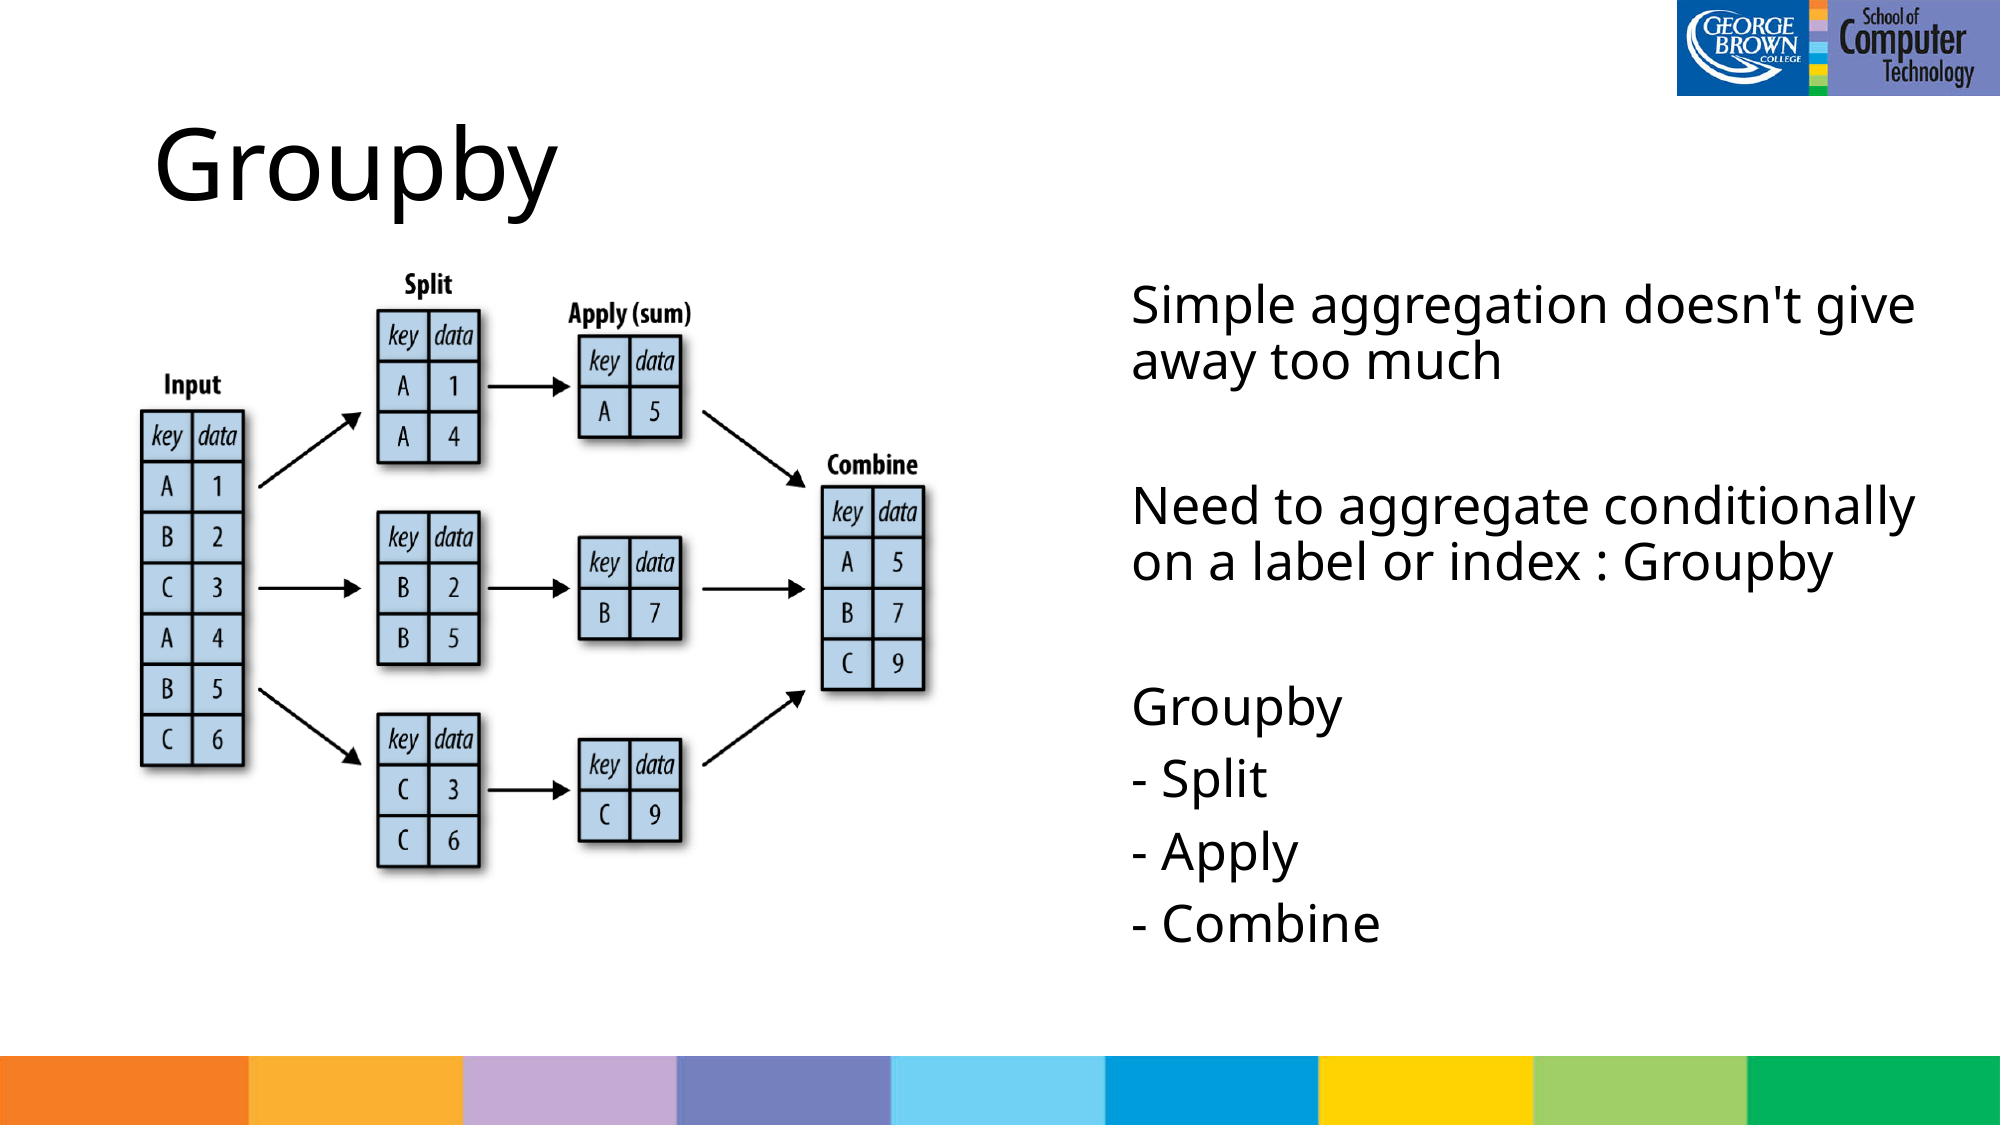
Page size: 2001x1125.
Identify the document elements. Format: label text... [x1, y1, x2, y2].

picture [1677, 0, 2000, 96]
picture [98, 256, 954, 891]
picture [0, 1056, 1105, 1125]
list Simple aggregation doesn't give away too much Need to aggregate conditionally on a label or index : Groupby Groupby - Split - Apply - Combine [1116, 271, 1942, 986]
picture [1318, 1056, 2000, 1125]
title Groupby [137, 59, 1863, 278]
